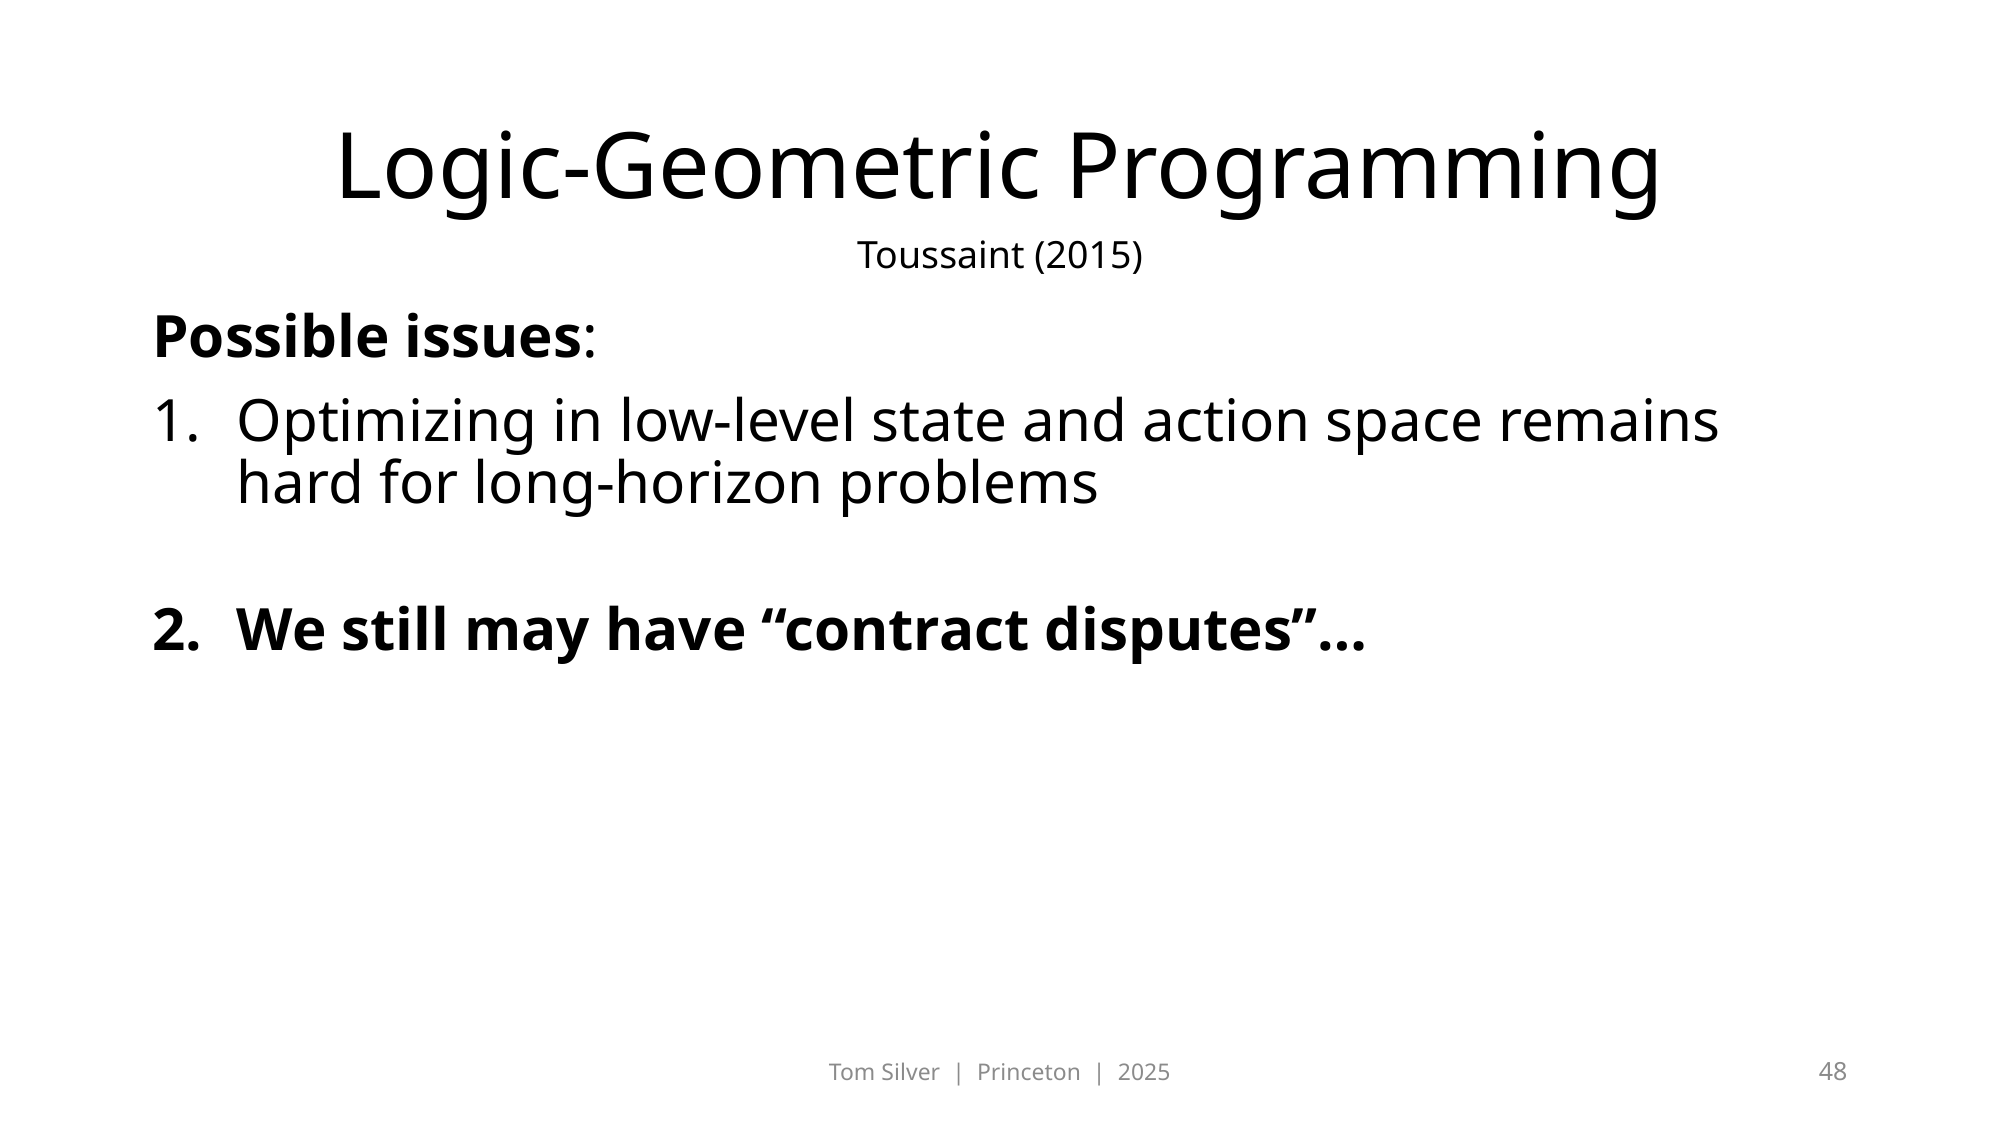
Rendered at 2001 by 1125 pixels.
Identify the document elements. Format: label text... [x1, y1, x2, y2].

text_box Toussaint (2015) [842, 224, 1158, 284]
list Possible issues: Optimizing in low-level state and action space remains hard for long-horizon problems We still may have “contract disputes”… [137, 299, 1863, 1014]
footer Tom Silver | Princeton | 2025 [605, 1042, 1395, 1103]
title Logic-Geometric Programming [137, 59, 1863, 278]
slide_number 48 [1412, 1042, 1863, 1103]
